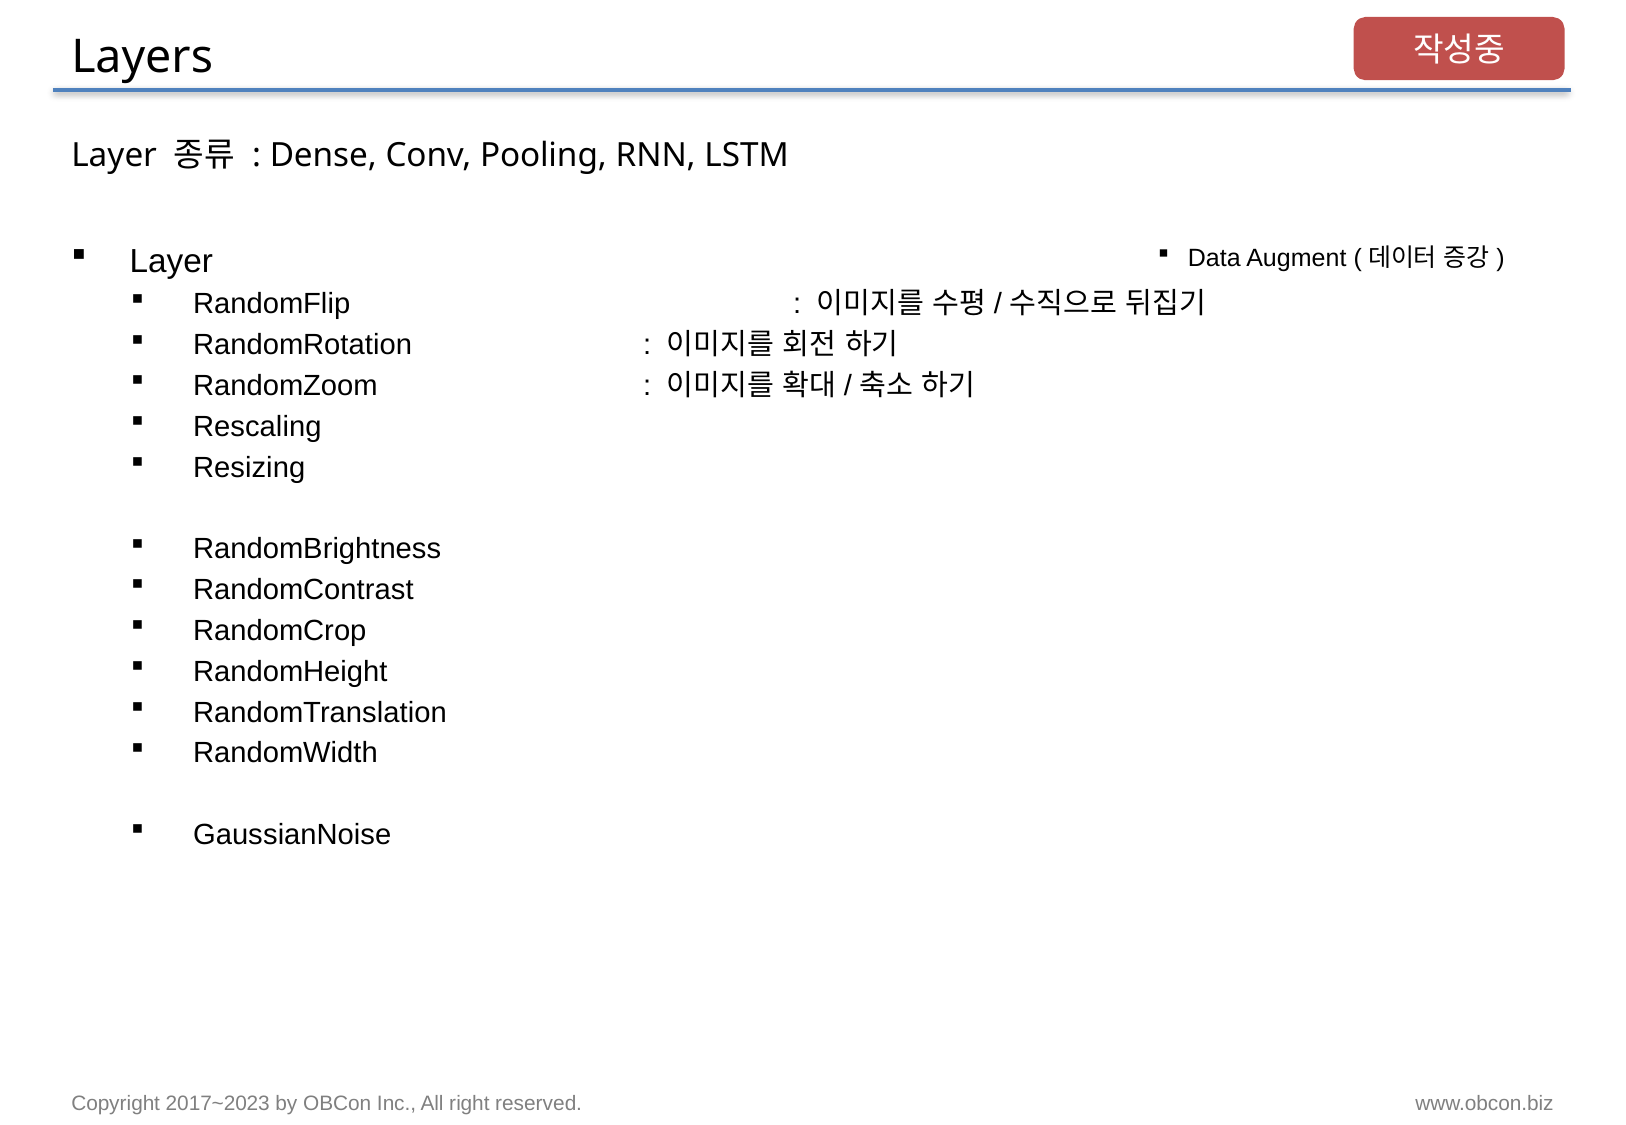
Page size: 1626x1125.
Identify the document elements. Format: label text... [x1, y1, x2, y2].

text_box 작성중 [1353, 16, 1565, 81]
title Layers [56, 19, 1569, 90]
text_box Layer RandomFlip : 이미지를 수평/수직으로 뒤집기 RandomRotation : 이미지를 회전 하기 RandomZoom : 이미지를 확대/축소 하기 Rescaling Resizing RandomBrightness RandomContrast RandomCrop RandomHeight RandomTranslation RandomWidth GaussianNoise [56, 231, 1569, 905]
list Layer 종류 : Dense, Conv, Pooling, RNN, LSTM [56, 125, 1569, 181]
text_box Data Augment (데이터 증강) [1143, 234, 1563, 279]
